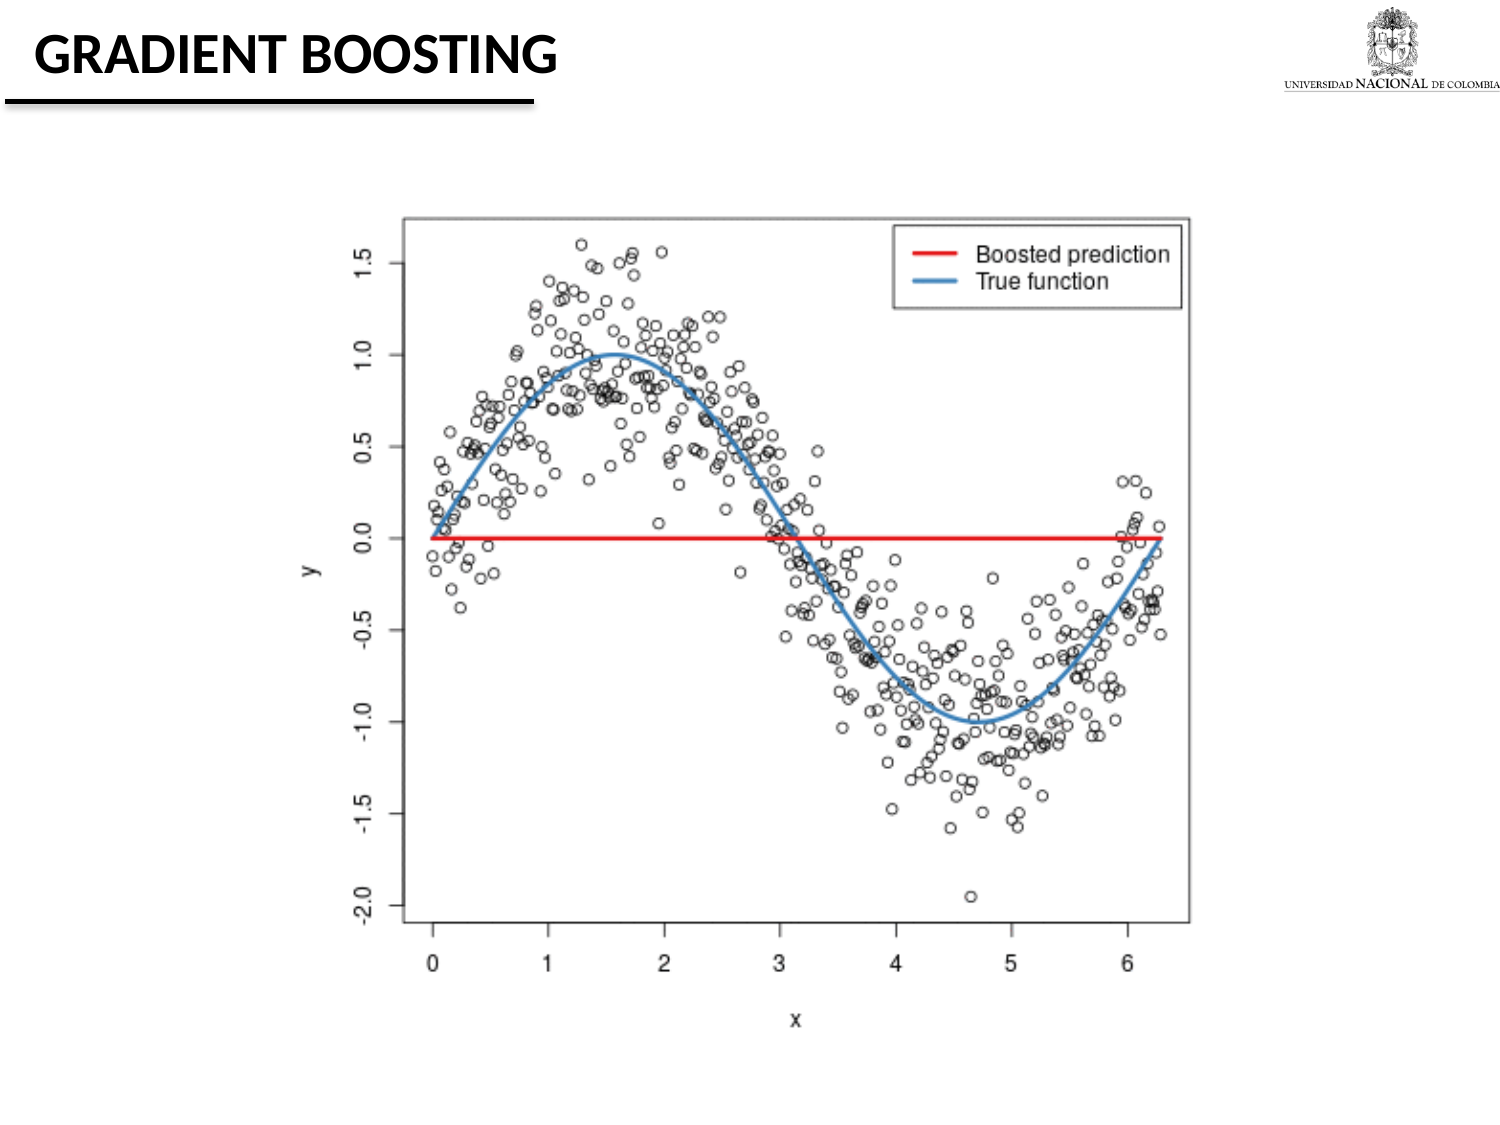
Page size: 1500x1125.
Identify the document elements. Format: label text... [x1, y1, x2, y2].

picture [290, 106, 1249, 1064]
picture [1283, 6, 1500, 94]
text_box GRADIENT BOOSTING [19, 7, 574, 93]
